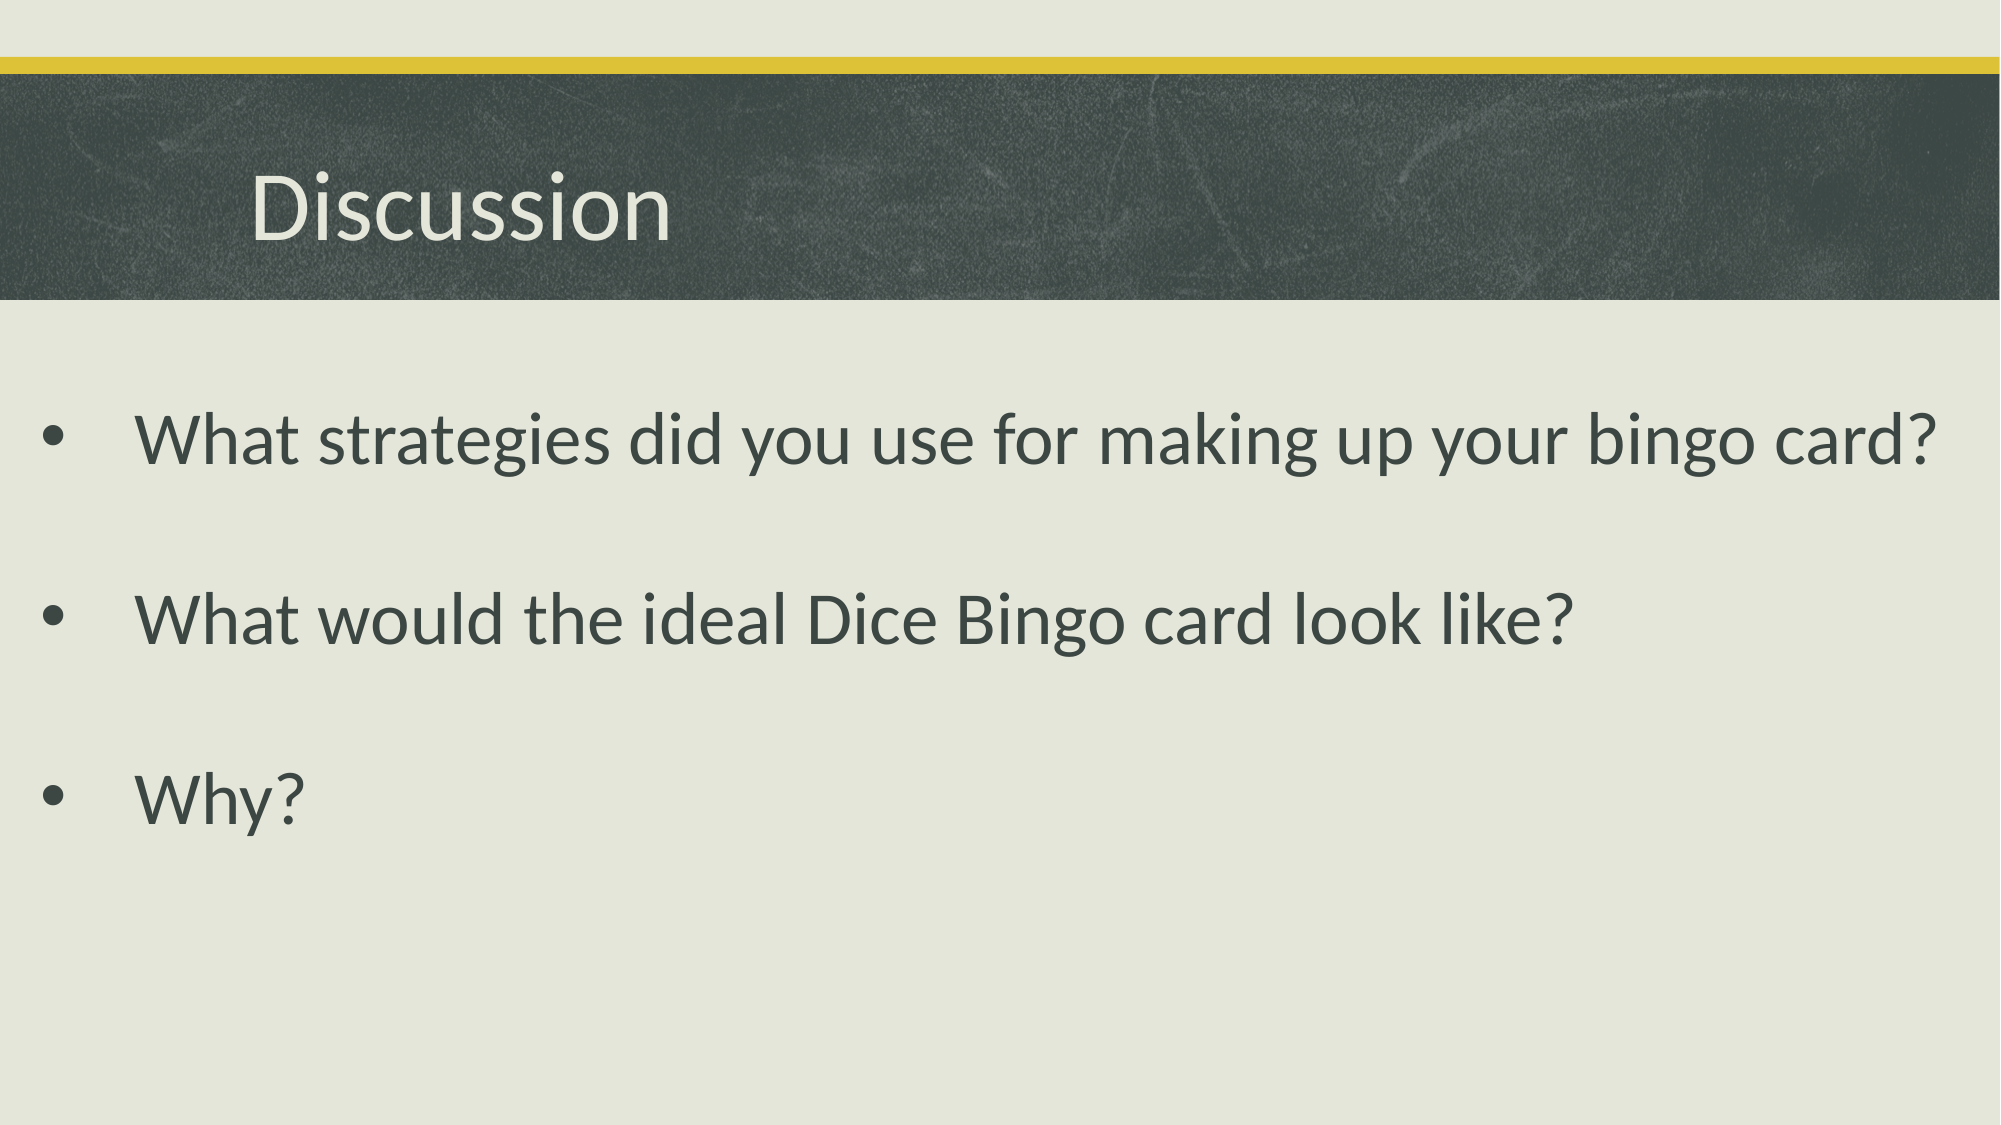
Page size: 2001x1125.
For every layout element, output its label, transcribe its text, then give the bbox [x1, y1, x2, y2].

text_box What strategies did you use for making up your bingo card? What would the ideal Dice Bingo card look like? Why? [25, 381, 2000, 937]
text_box Discussion [234, 101, 1815, 325]
picture [0, 74, 2000, 300]
